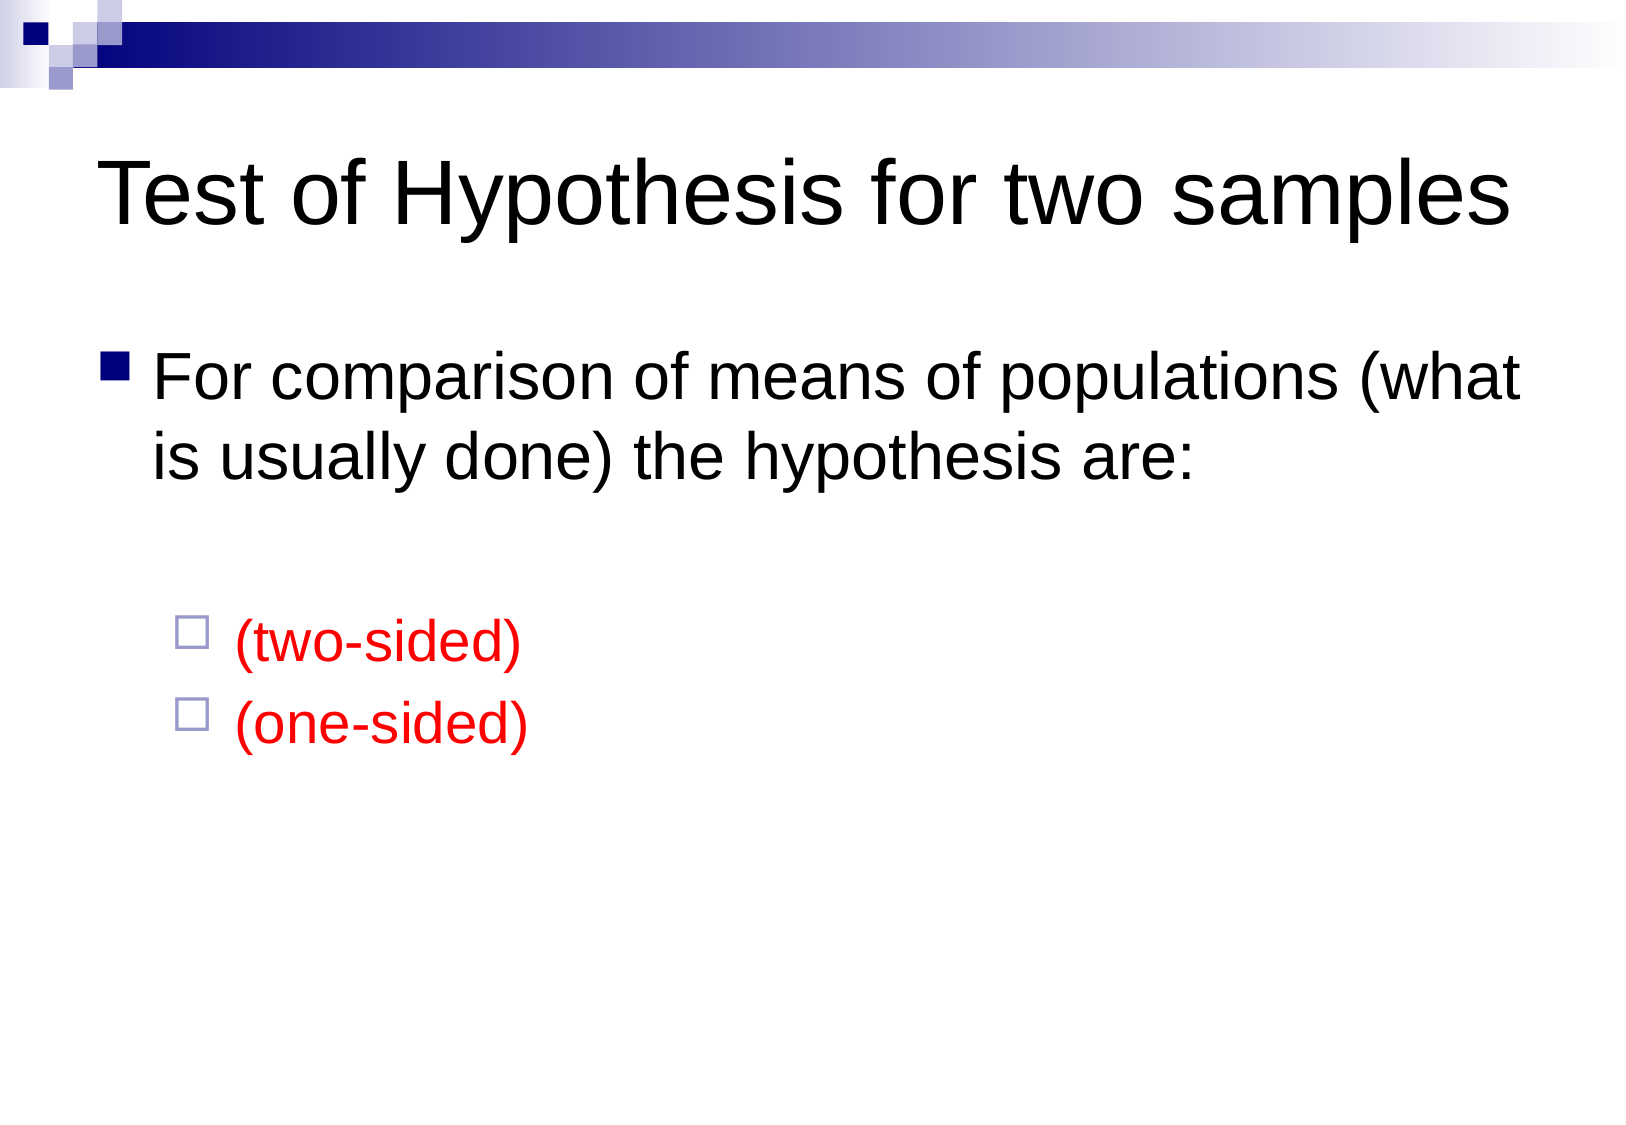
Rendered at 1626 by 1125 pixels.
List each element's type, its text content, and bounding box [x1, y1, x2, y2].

title Test of Hypothesis for two samples [81, 75, 1544, 300]
